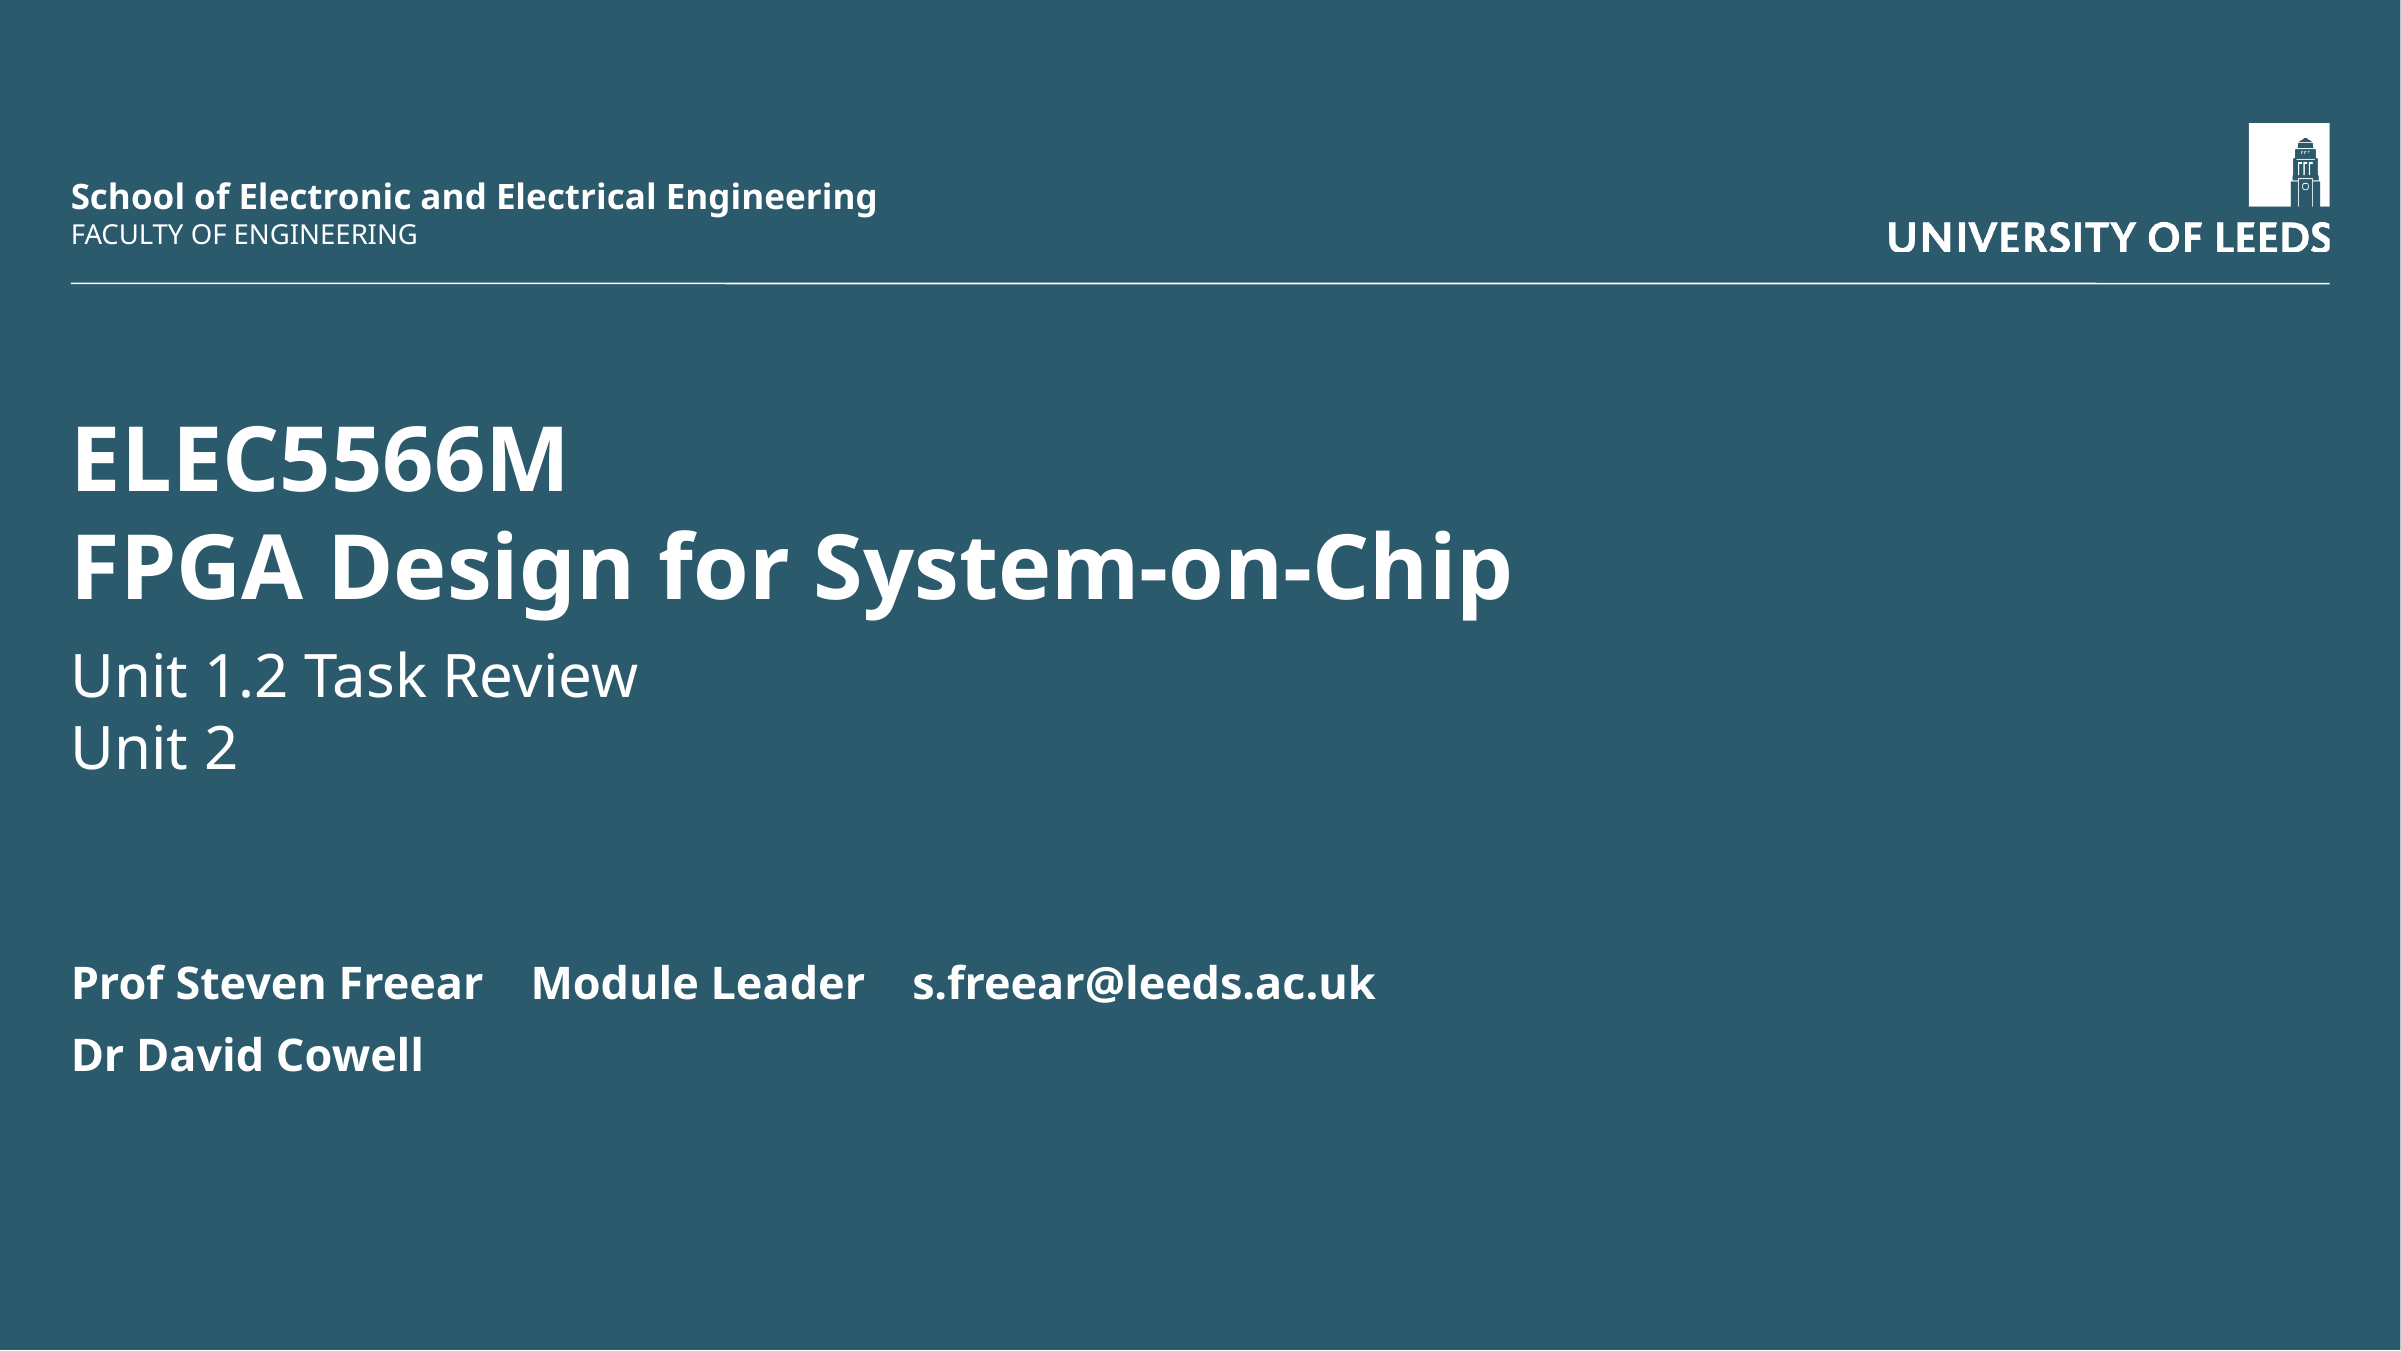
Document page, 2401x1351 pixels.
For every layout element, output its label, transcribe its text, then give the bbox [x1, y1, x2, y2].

title ELEC5566M FPGA Design for System-on-Chip [70, 439, 2330, 618]
subtitle Unit 1.2 Task Review Unit 2 [70, 637, 2330, 875]
list Prof Steven Freear Module Leader s.freear@leeds.ac.uk Dr David Cowell [70, 896, 2330, 1081]
